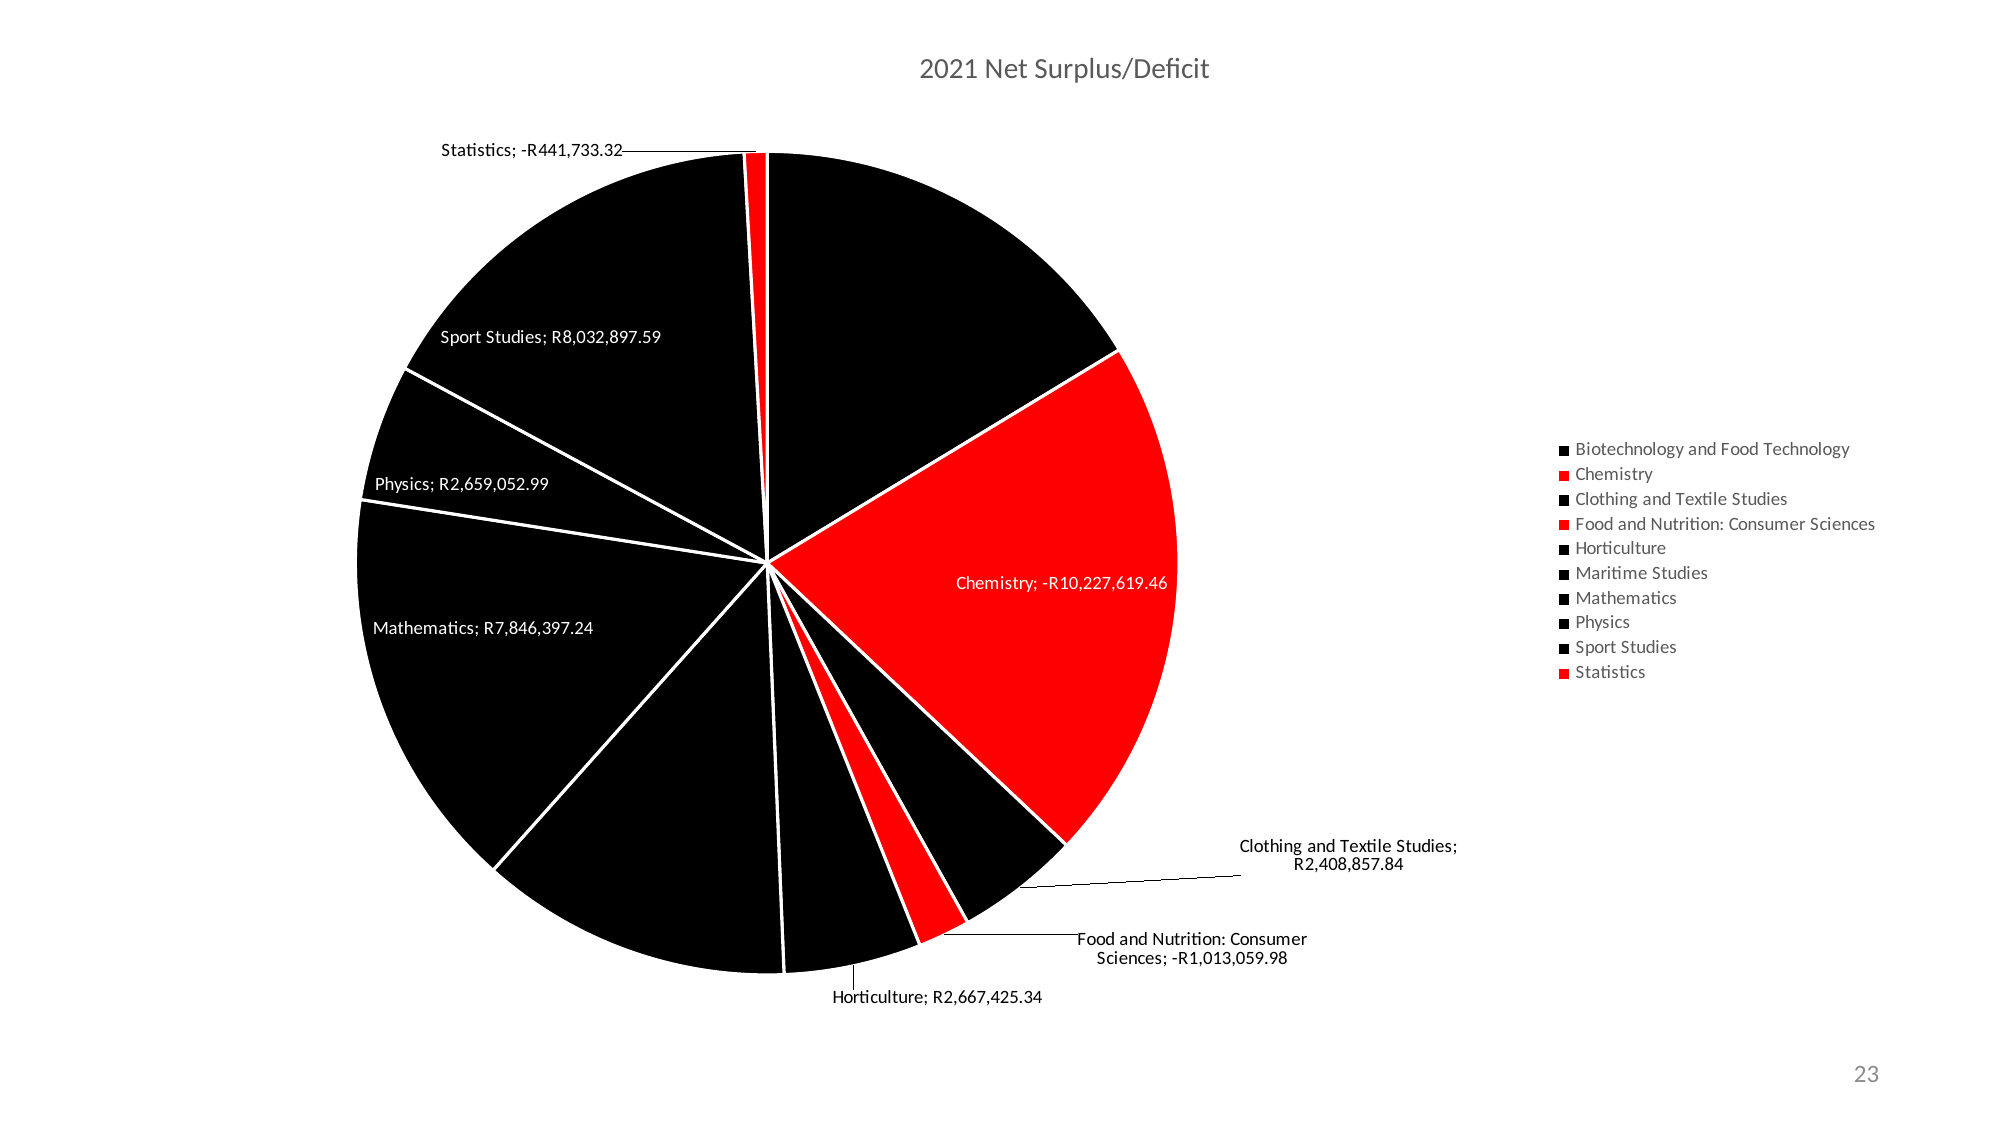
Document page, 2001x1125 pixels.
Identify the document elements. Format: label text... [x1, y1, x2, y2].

chart [105, 105, 1895, 1020]
text_box 2021 Net Surplus/Deficit [725, 42, 1404, 93]
slide_number 23 [1444, 1042, 1895, 1103]
